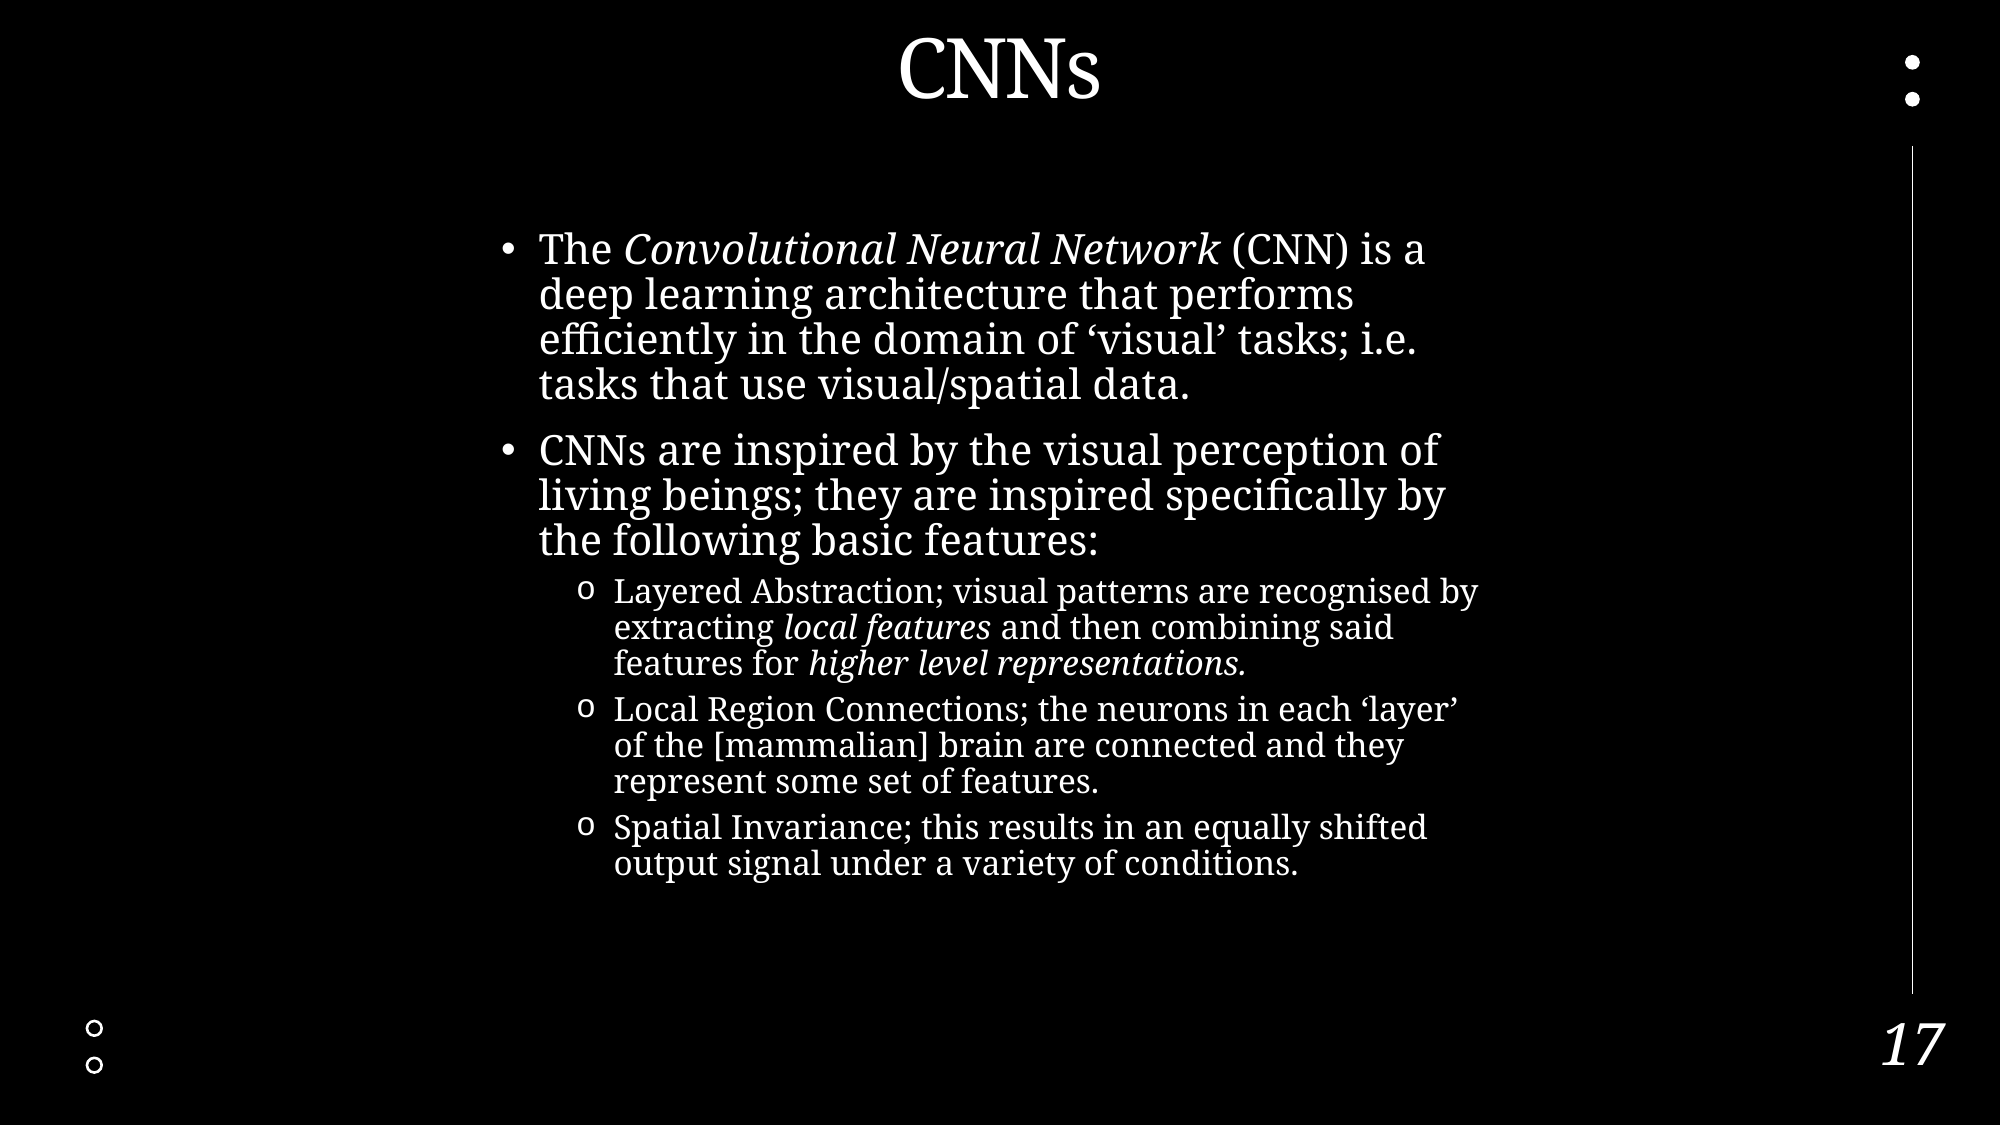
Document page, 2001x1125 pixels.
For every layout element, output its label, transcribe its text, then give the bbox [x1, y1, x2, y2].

title CNNs [710, 38, 1290, 160]
slide_number 17 [1853, 1024, 1972, 1070]
text_box The Convolutional Neural Network (CNN) is a deep learning architecture that performs efficiently in the domain of ‘visual’ tasks; i.e. tasks that use visual/spatial data. CNNs are inspired by the visual perception of living beings; they are inspired specifically by the following basic features: Layered Abstraction; visual patterns are recognised by extracting local features and then combining said features for higher level representations. Local Region Connections; the neurons in each ‘layer’ of the [mammalian] brain are connected and they represent some set of features. Spatial Invariance; this results in an equally shifted output signal under a variety of conditions. [486, 221, 1514, 904]
